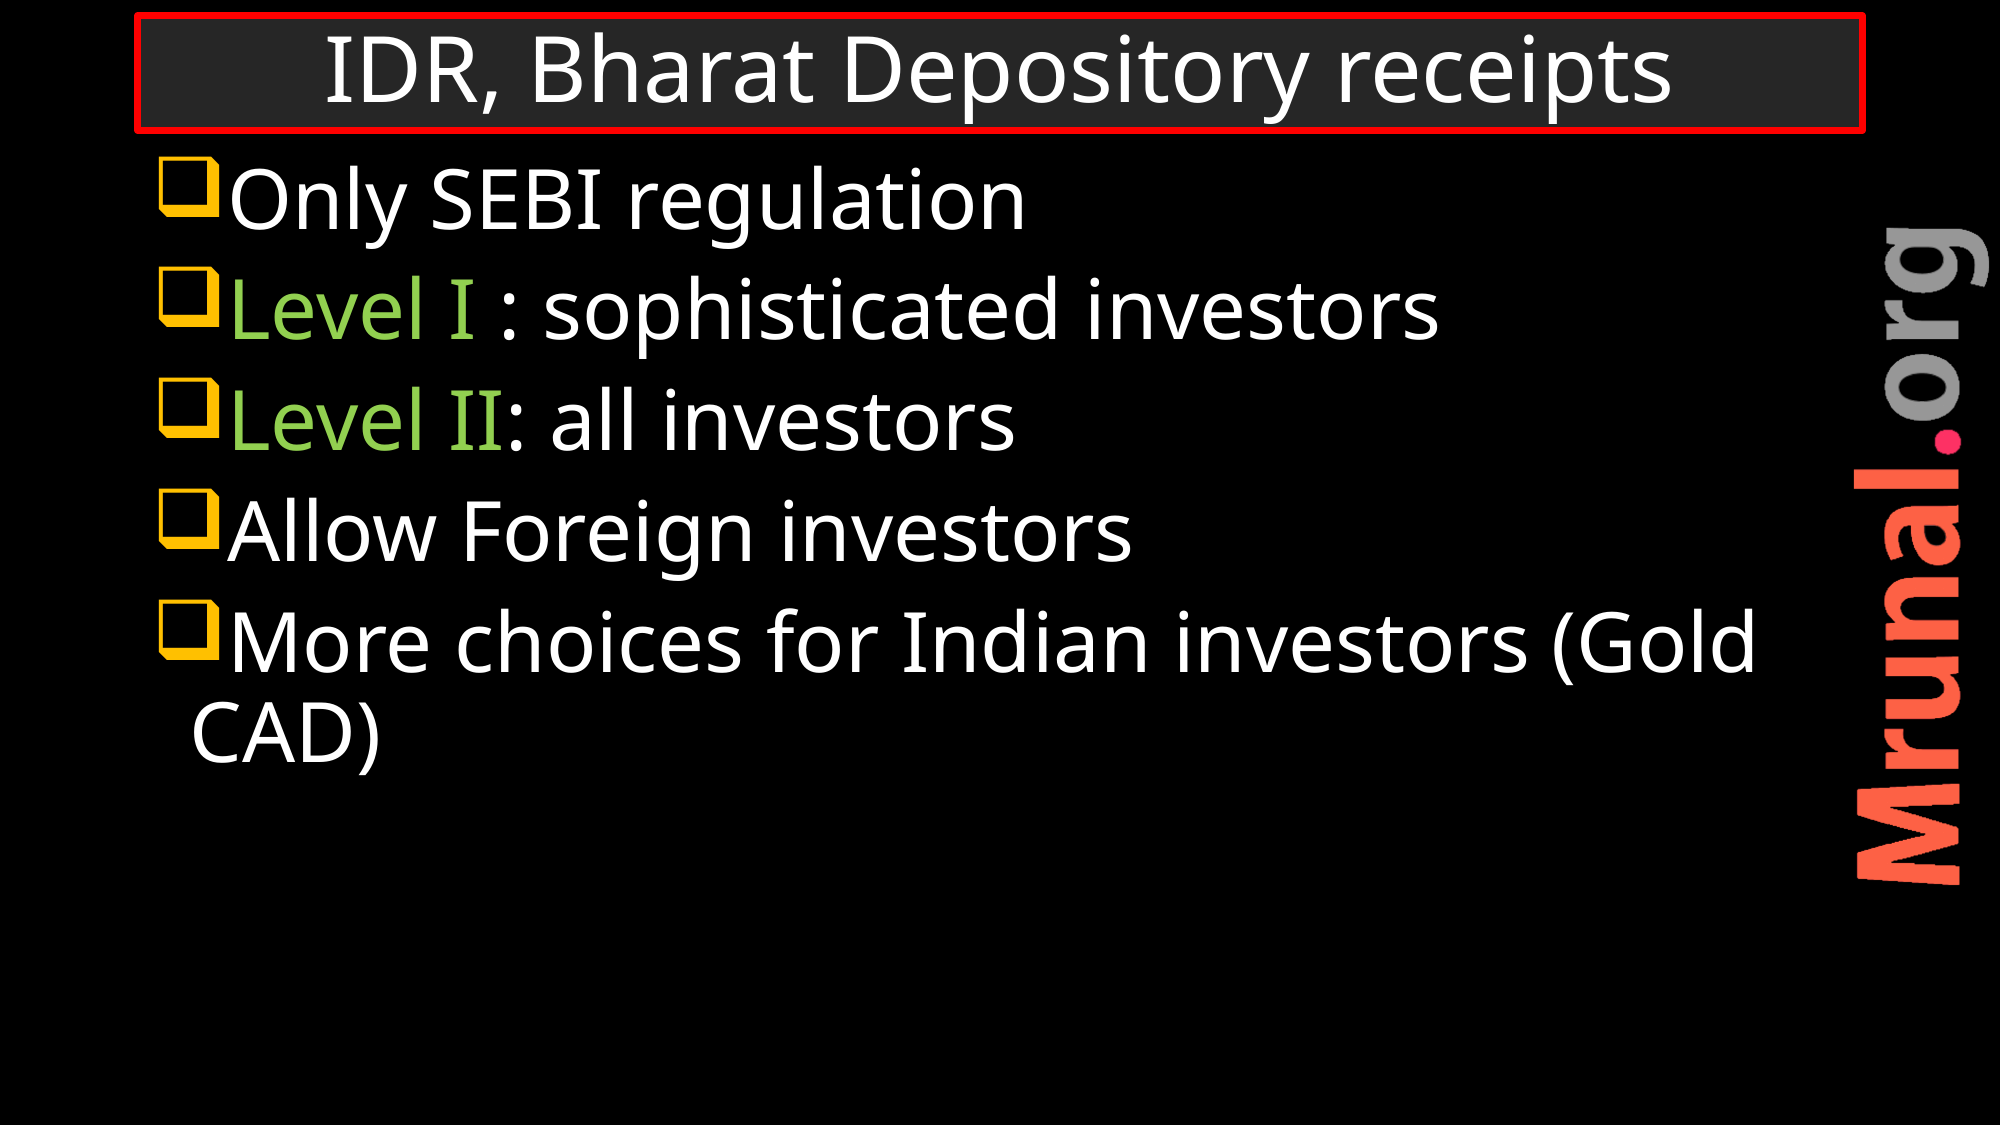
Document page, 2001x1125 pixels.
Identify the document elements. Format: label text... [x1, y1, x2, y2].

title IDR, Bharat Depository receipts [134, 12, 1866, 134]
picture [1863, 223, 2000, 894]
list Only SEBI regulation Level I : sophisticated investors Level II: all investors Allow Foreign investors More choices for Indian investors (Gold CAD) [137, 149, 1863, 1014]
